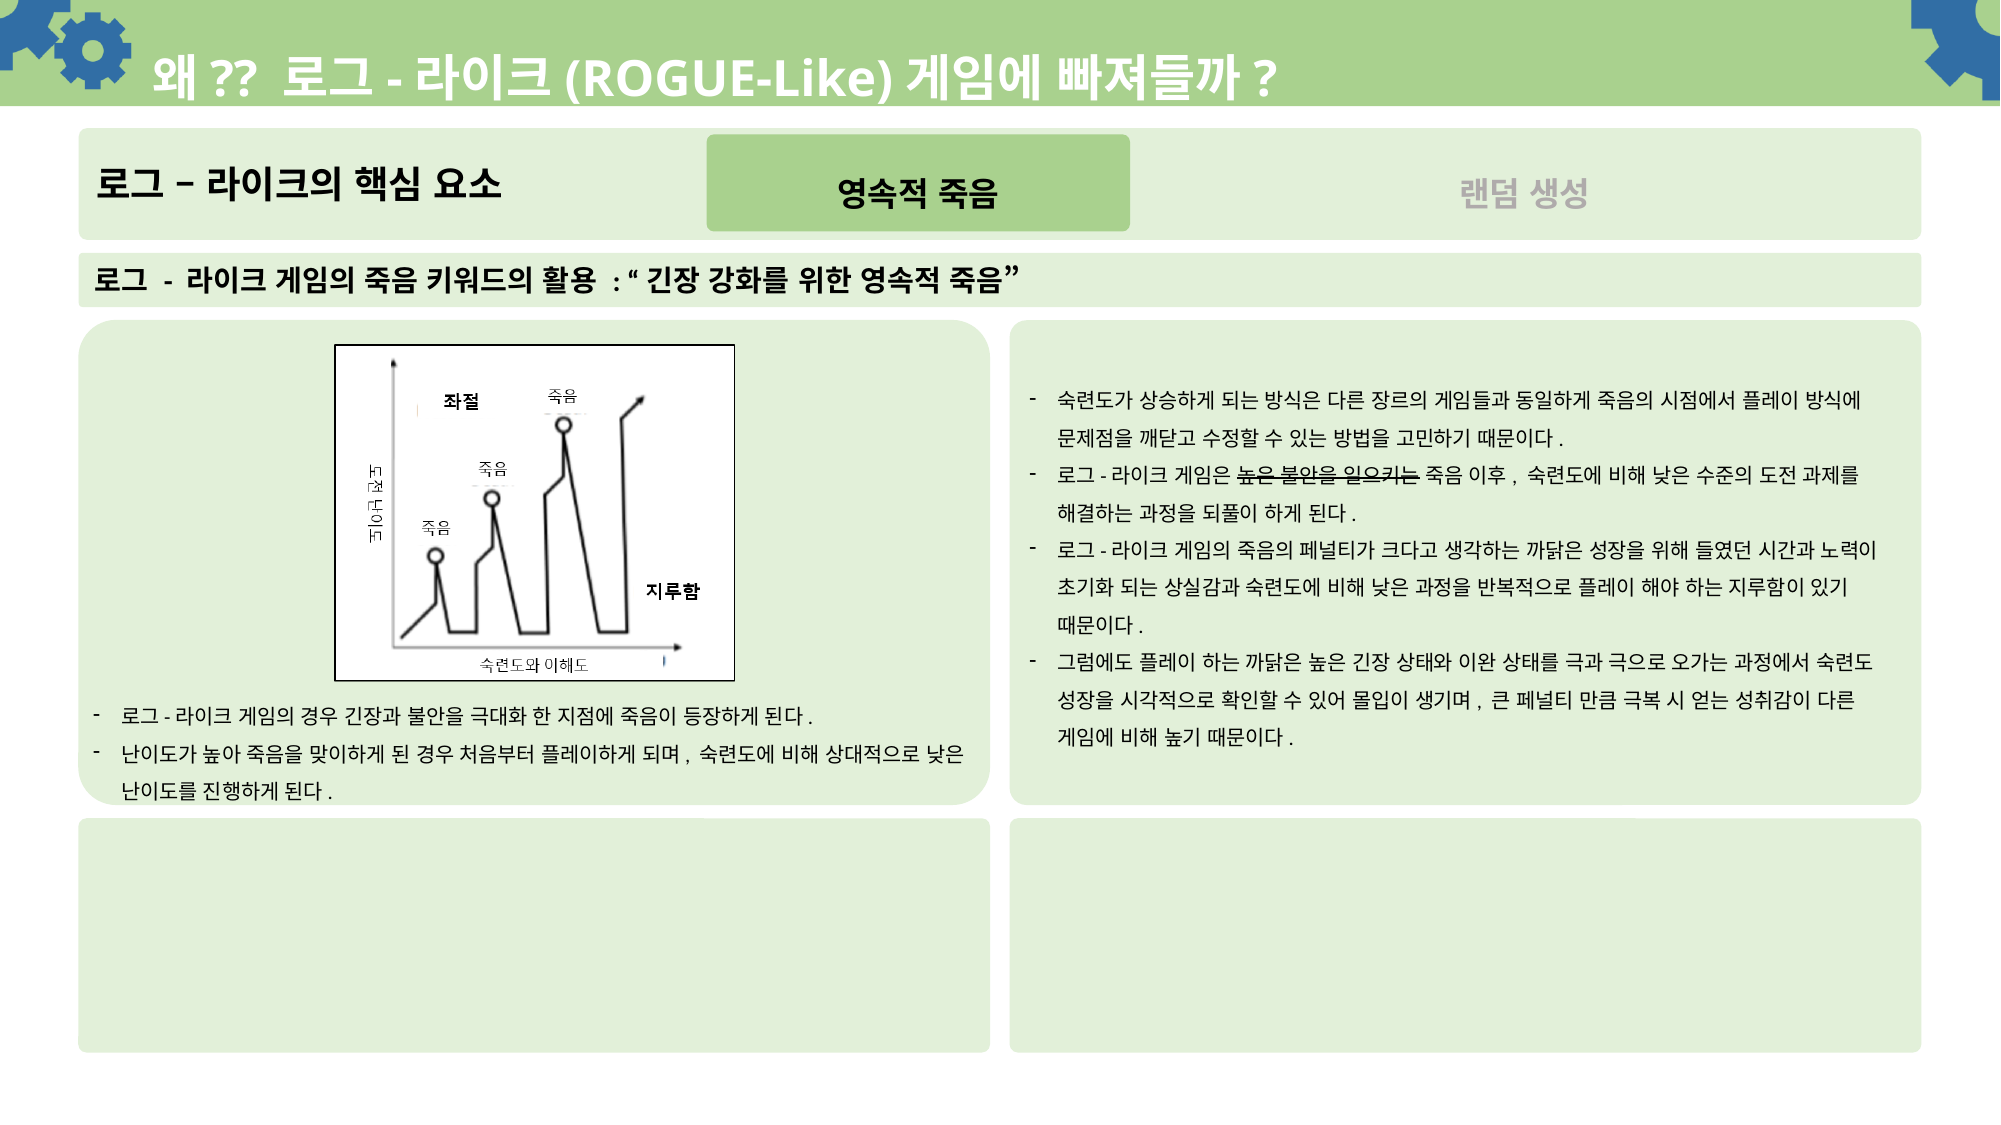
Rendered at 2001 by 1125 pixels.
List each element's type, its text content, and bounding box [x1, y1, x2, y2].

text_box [1313, 133, 1737, 232]
title 왜?? 로그-라이크(ROGUE-Like)게임에 빠져들까? [137, 22, 1863, 101]
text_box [706, 134, 1130, 232]
text_box 로그 - 라이크 게임의 죽음 키워드의 활용 : “긴장 강화를 위한 영속적 죽음” [77, 251, 1923, 309]
text_box [1008, 817, 1923, 1054]
picture [334, 344, 735, 685]
text_box 로그-라이크 게임의 경우 긴장과 불안을 극대화 한 지점에 죽음이 등장하게 된다. 난이도가 높아 죽음을 맞이하게 된 경우 처음부터 플레이하게 되며, 숙련도에 비해 상대적으로 낮은 난이도를 진행하게 된다. [78, 683, 991, 812]
text_box [77, 318, 992, 775]
text_box [77, 817, 992, 1054]
text_box 숙련도가 상승하게 되는 방식은 다른 장르의 게임들과 동일하게 죽음의 시점에서 플레이 방식에 문제점을 깨닫고 수정할 수 있는 방법을 고민하기 때문이다. 로그-라이크 게임은 높은 불안을 일으키는 죽음 이후, 숙련도에 비해 낮은 수준의 도전 과제를 해결하는 과정을 되풀이 하게 된다. 로그-라이크 게임의 죽음의 페널티가 크다고 생각하는 까닭은 성장을 위해 들였던 시간과 노력이 초기화 되는 상실감과 숙련도에 비해 낮은 과정을 반복적으로 플레이 해야 하는 지루함이 있기 때문이다. 그럼에도 플레이 하는 까닭은 높은 긴장 상태와 이완 상태를 극과 극으로 오가는 과정에서 숙련도 성장을 시각적으로 확인할 수 있어 몰입이 생기며, 큰 페널티 만큼 극복 시 얻는 성취감이 다른 게임에 비해 높기 때문이다. [1008, 319, 1923, 807]
text_box 로그 – 라이크의 핵심 요소 [77, 126, 1923, 241]
